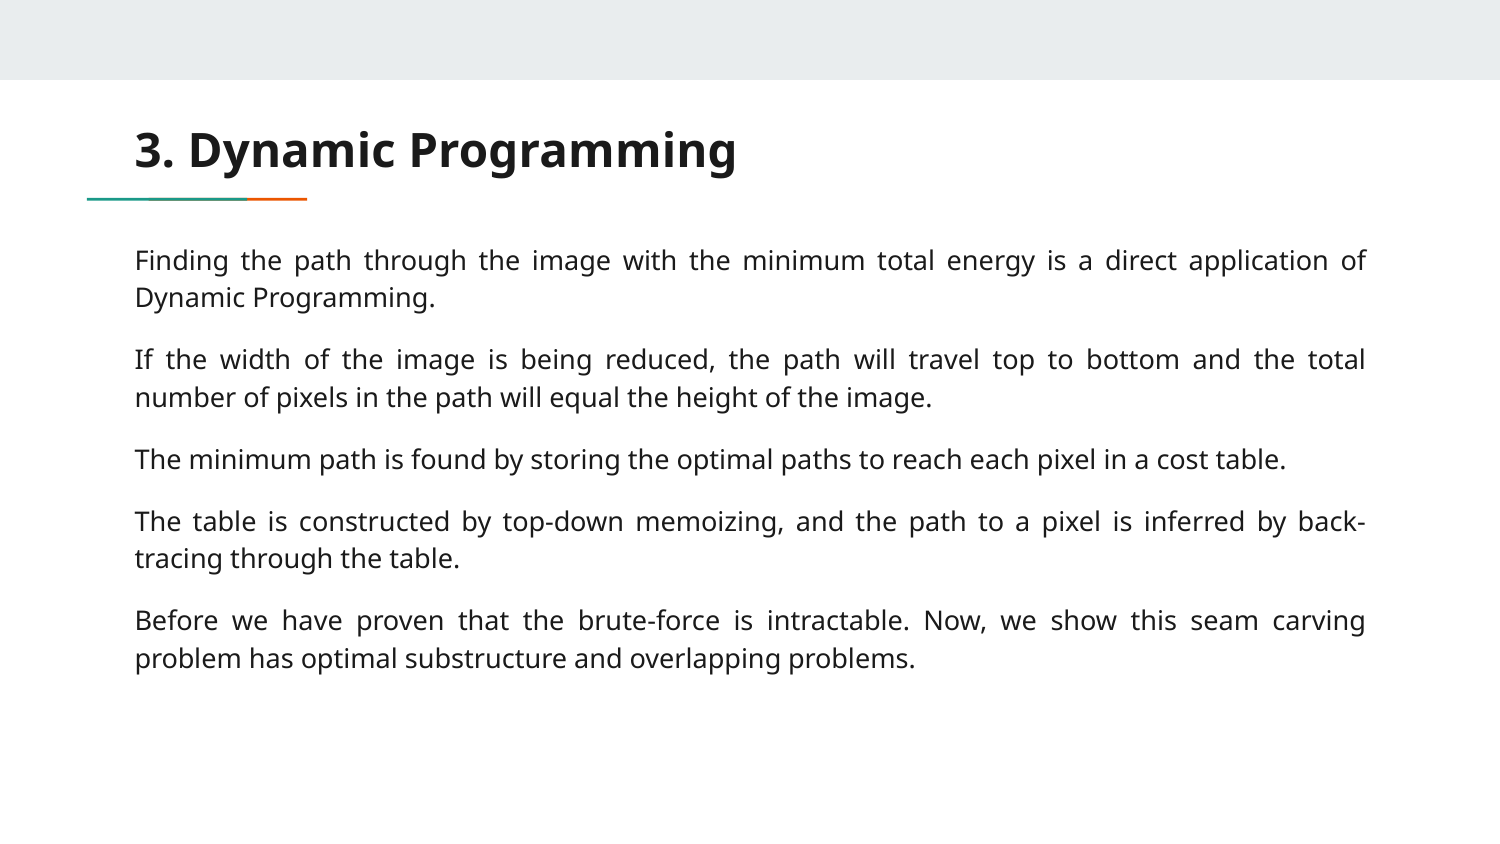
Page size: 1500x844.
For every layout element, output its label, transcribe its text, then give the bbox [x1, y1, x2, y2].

title 3. Dynamic Programming [119, 105, 1381, 193]
list Finding the path through the image with the minimum total energy is a direct application of Dynamic Programming. If the width of the image is being reduced, the path will travel top to bottom and the total number of pixels in the path will equal the height of the image. The minimum path is found by storing the optimal paths to reach each pixel in a cost table. The table is constructed by top-down memoizing, and the path to a pixel is inferred by back-tracing through the table. Before we have proven that the brute-force is intractable. Now, we show this seam carving problem has optimal substructure and overlapping problems. [119, 223, 1381, 712]
